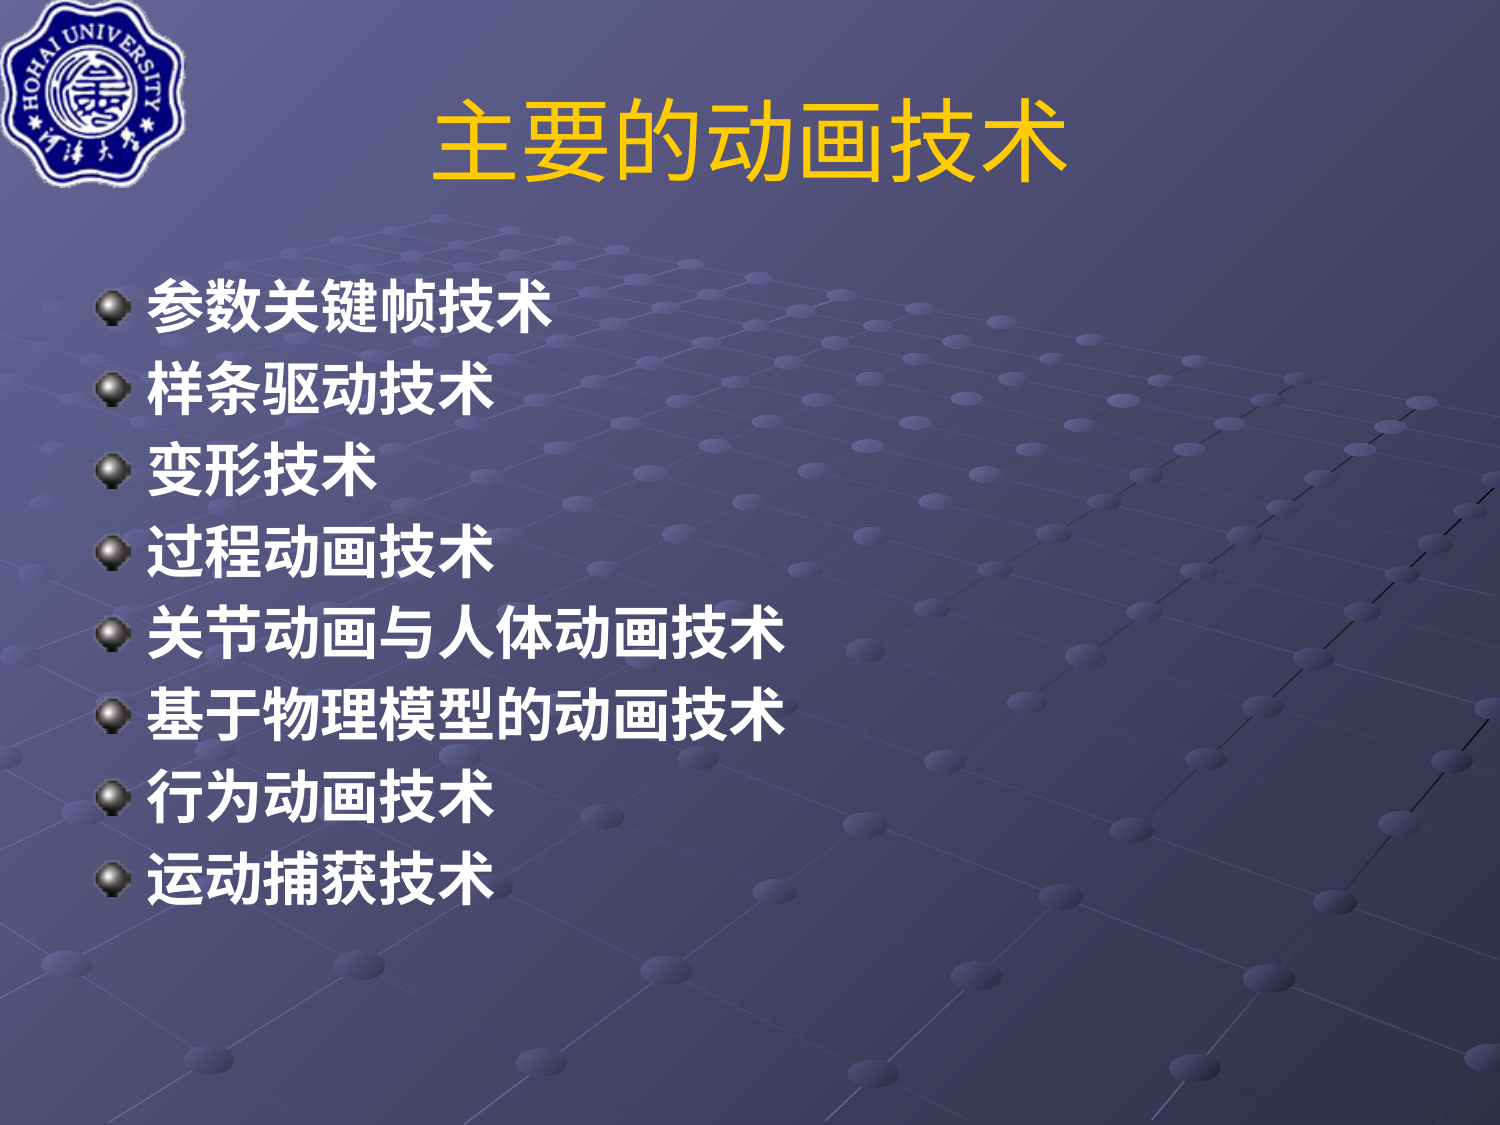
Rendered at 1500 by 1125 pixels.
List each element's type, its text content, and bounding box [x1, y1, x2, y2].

picture [89, 774, 131, 816]
list 参数关键帧技术 样条驱动技术 变形技术 过程动画技术 关节动画与人体动画技术 基于物理模型的动画技术 行为动画技术 运动捕获技术 [74, 262, 1426, 1007]
picture [89, 611, 131, 652]
picture [89, 529, 131, 571]
picture [89, 447, 131, 489]
picture [89, 692, 131, 734]
picture [89, 856, 131, 897]
slide_number [1074, 1023, 1426, 1100]
picture [89, 366, 131, 407]
picture [89, 284, 131, 326]
title 主要的动画技术 [74, 44, 1426, 233]
picture [0, 0, 186, 188]
